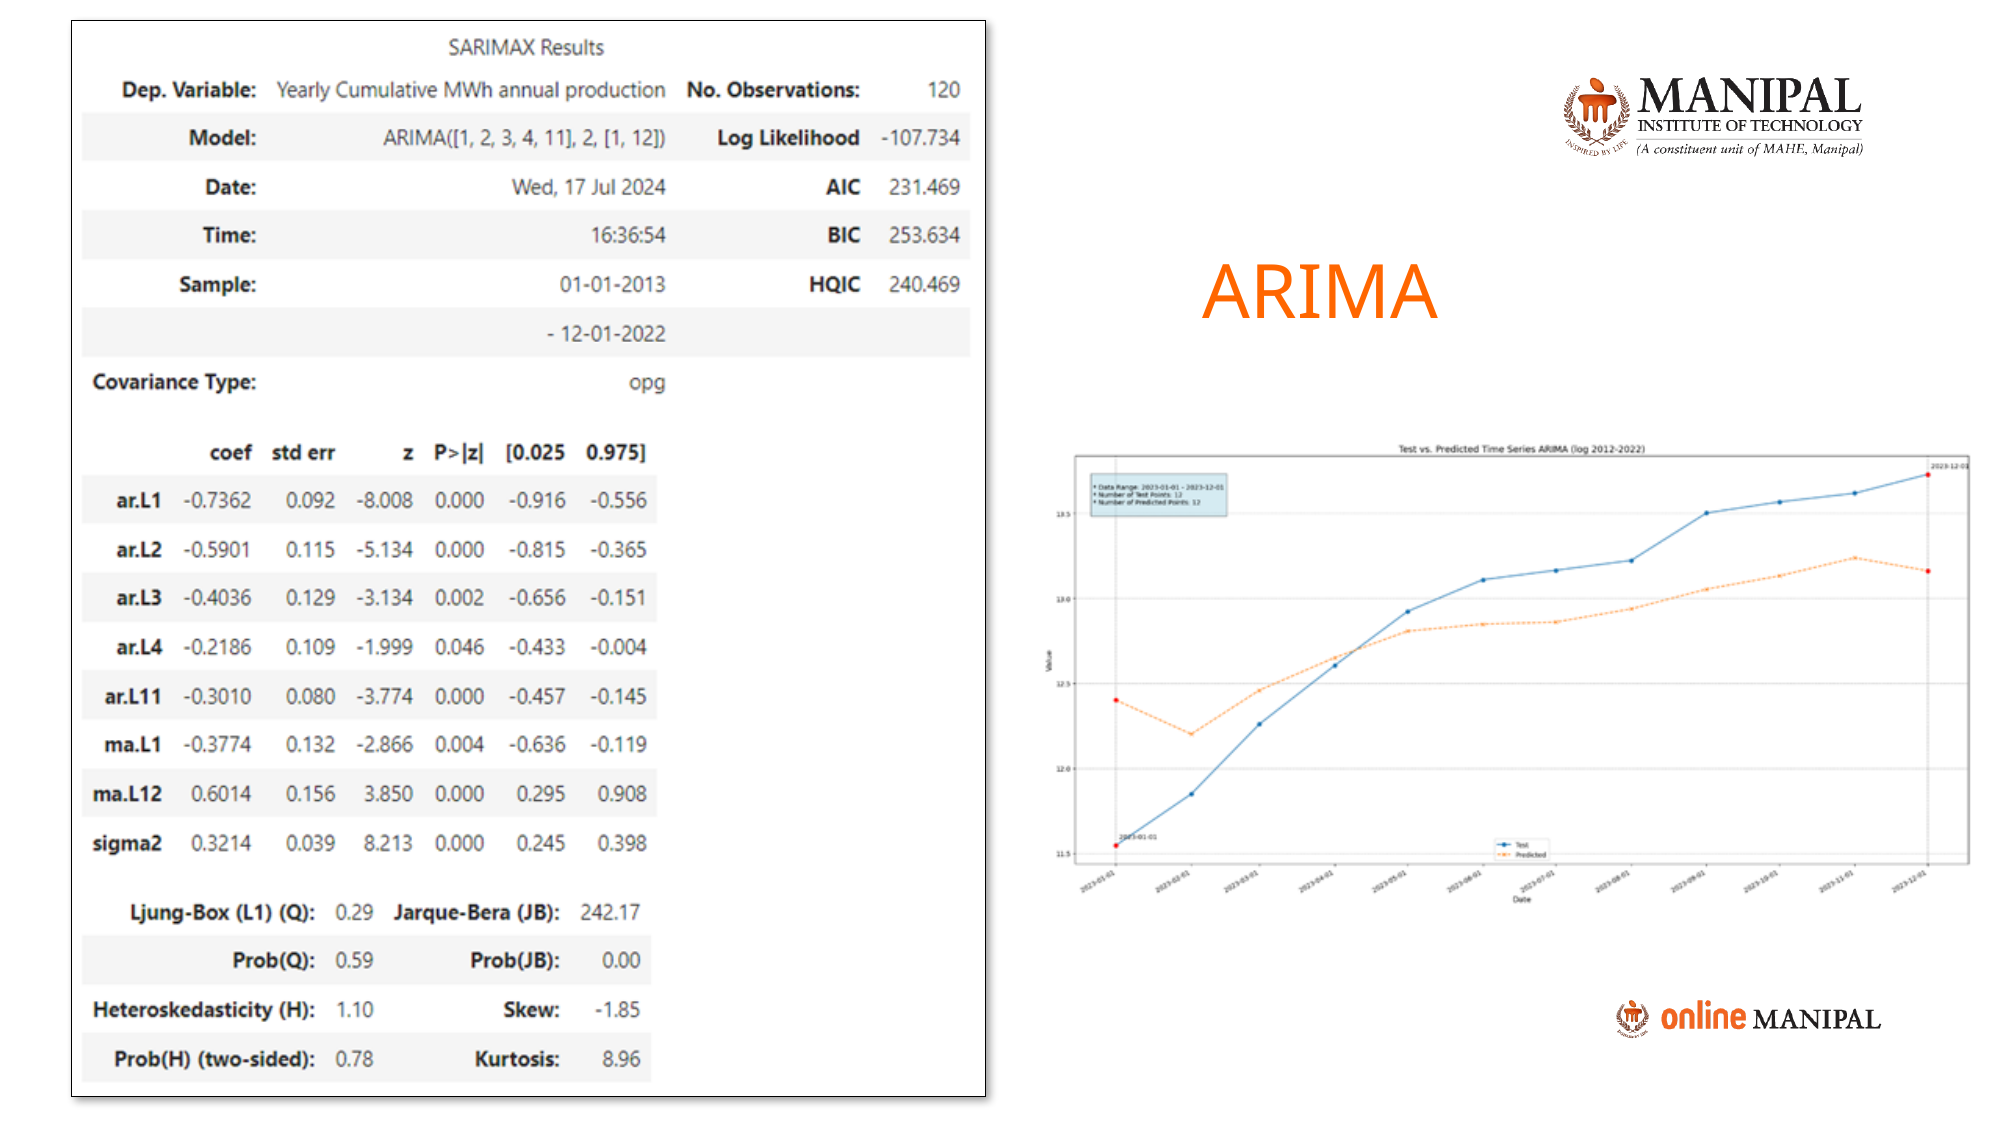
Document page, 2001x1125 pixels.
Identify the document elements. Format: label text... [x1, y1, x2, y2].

picture [1038, 434, 1975, 913]
picture [1599, 966, 1900, 1073]
picture [1545, 57, 1878, 175]
picture [71, 20, 986, 1097]
text_box ARIMA [1187, 236, 1472, 342]
